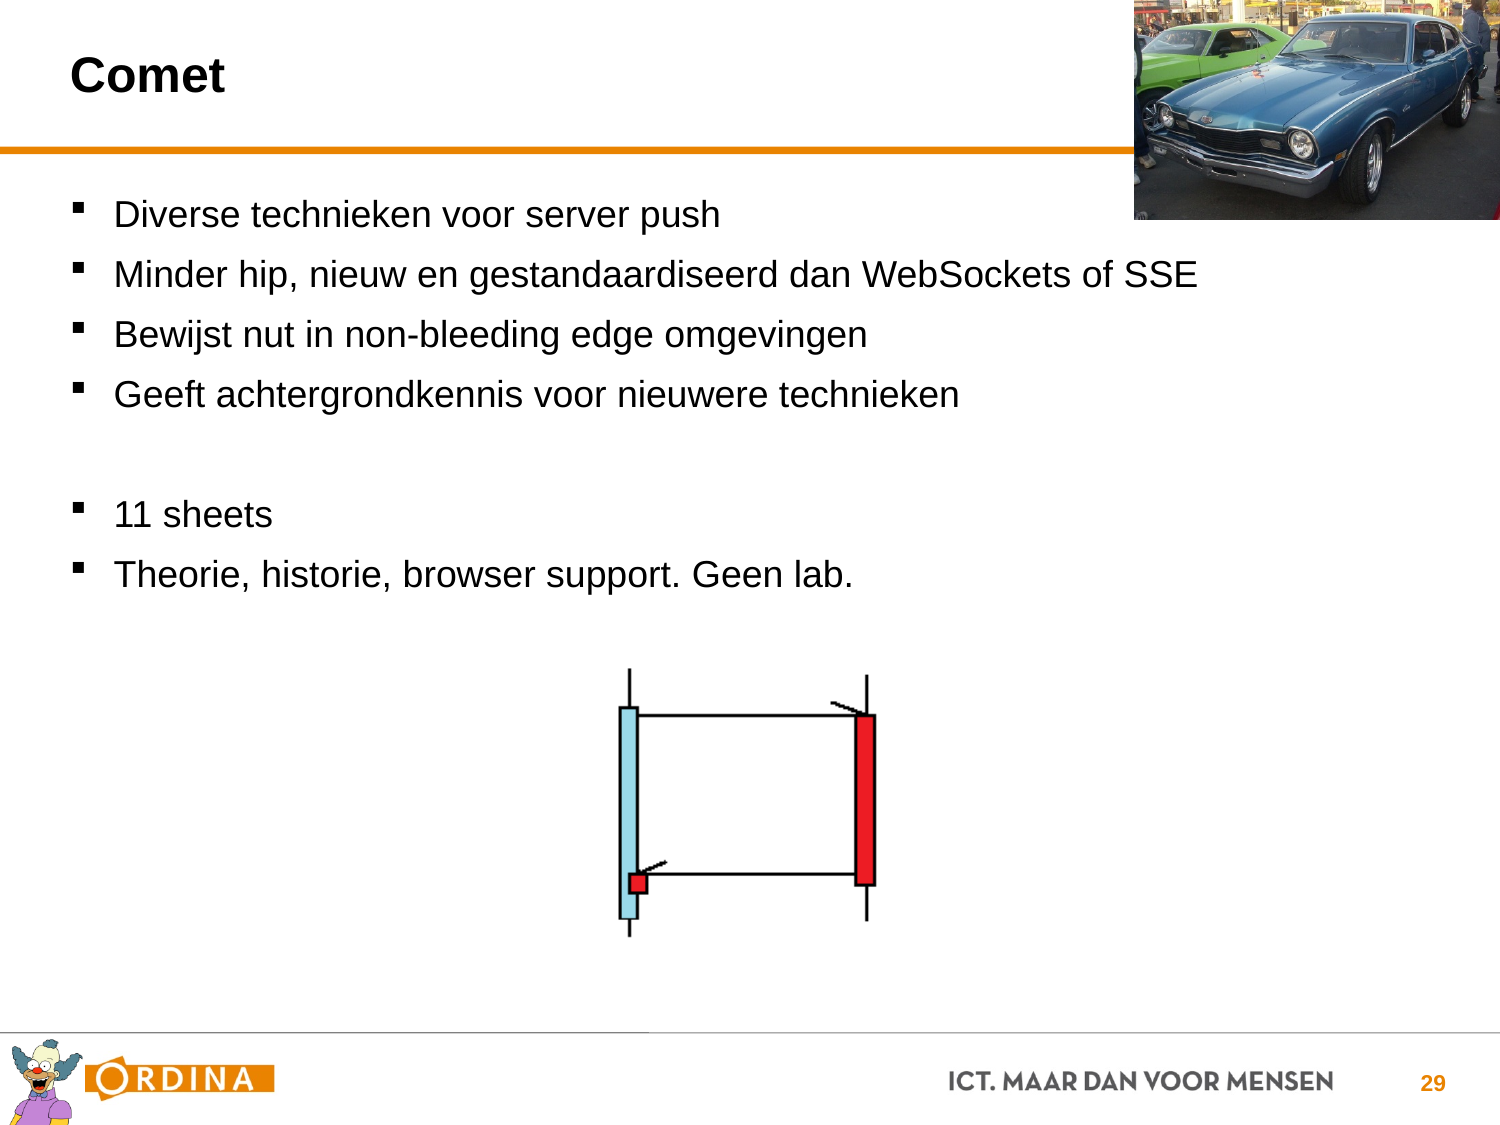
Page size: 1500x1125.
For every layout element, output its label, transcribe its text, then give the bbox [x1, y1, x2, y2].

list Diverse technieken voor server push Minder hip, nieuw en gestandaardiseerd dan WebSockets of SSE Bewijst nut in non-bleeding edge omgevingen Geeft achtergrondkennis voor nieuwere technieken 11 sheets Theorie, historie, browser support. Geen lab. [54, 182, 1462, 1003]
picture [611, 664, 889, 942]
picture [1133, 0, 1500, 220]
title Comet [54, 0, 1131, 147]
slide_number 29 [1354, 1060, 1462, 1112]
picture [941, 1061, 1340, 1100]
picture [6, 1037, 279, 1125]
